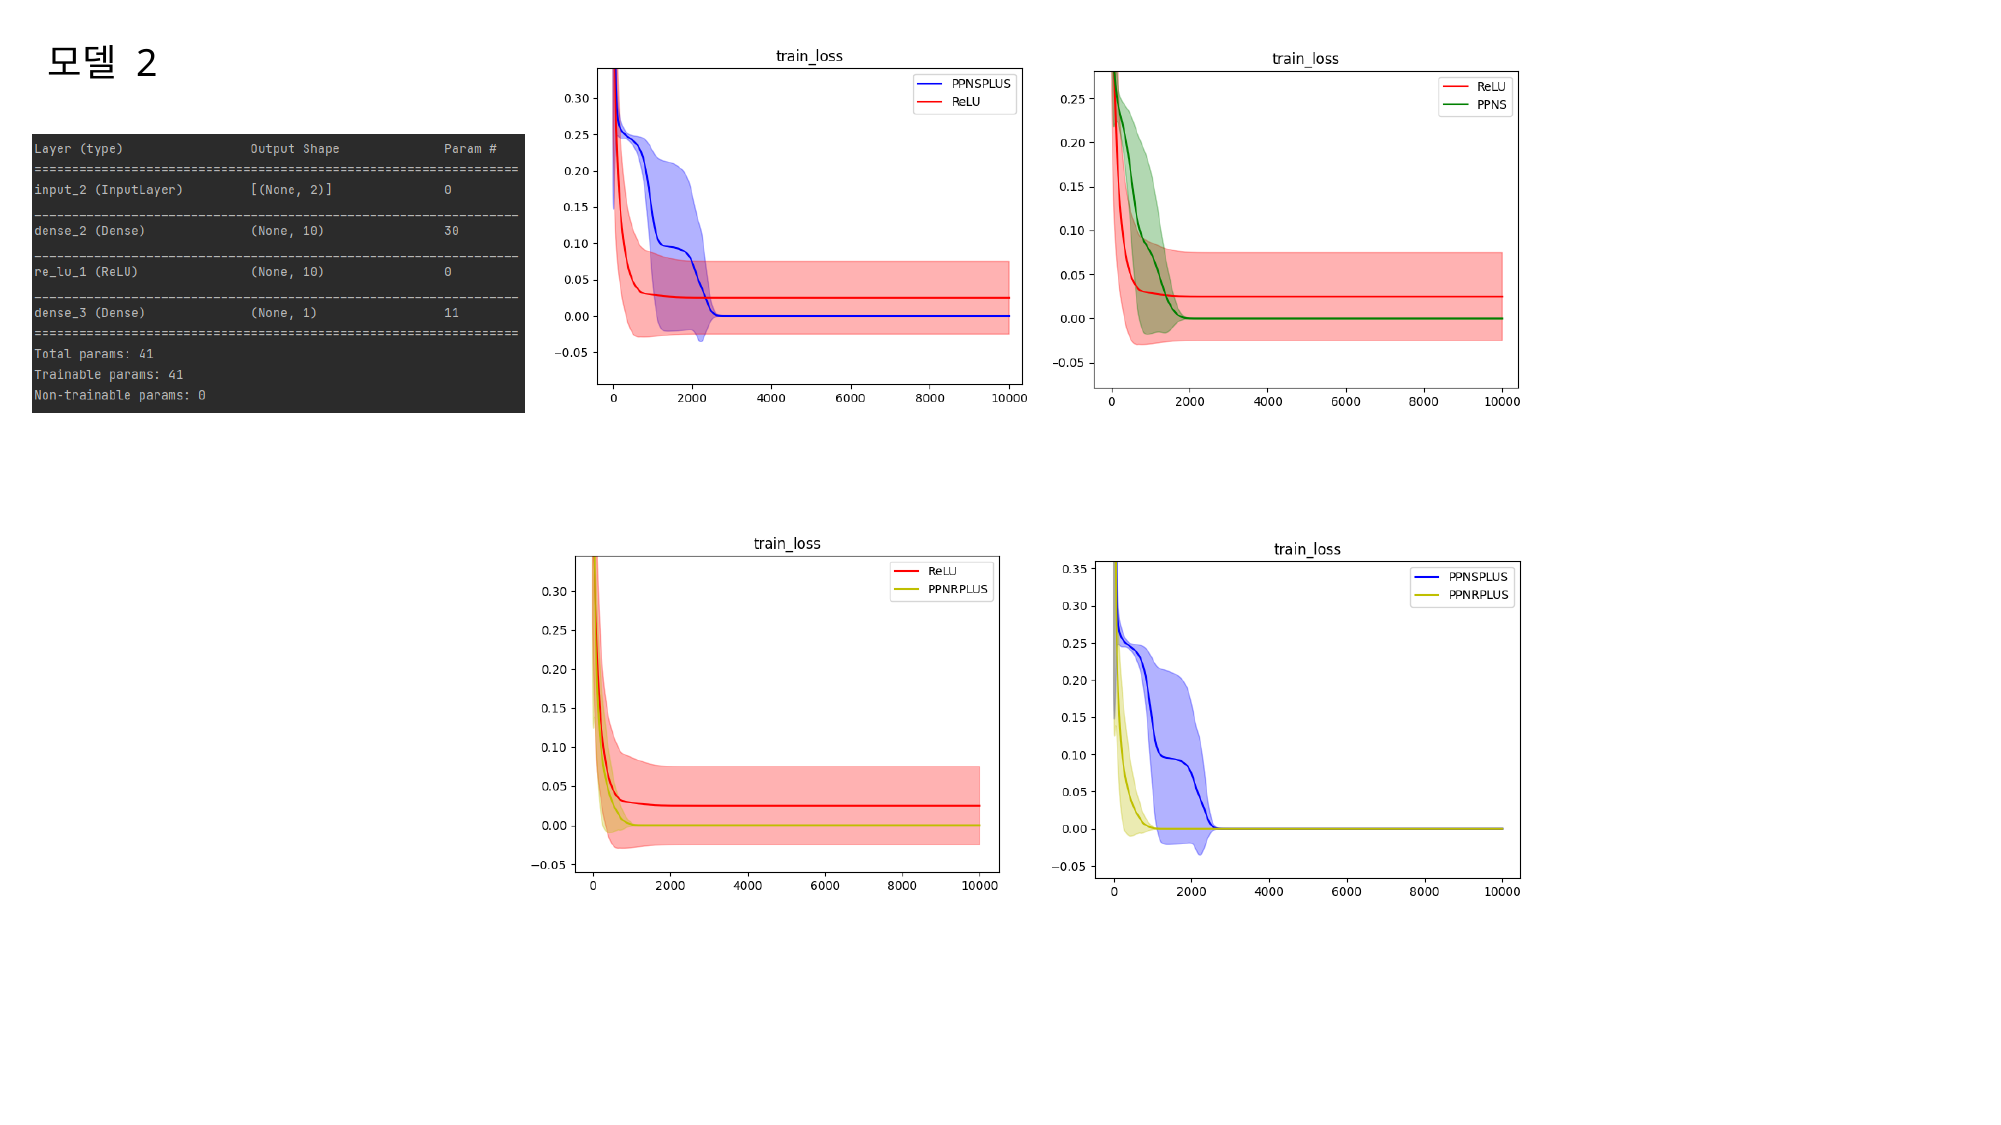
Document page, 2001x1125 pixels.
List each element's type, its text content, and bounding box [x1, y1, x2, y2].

picture [1052, 542, 1528, 904]
picture [1052, 49, 1528, 413]
picture [32, 134, 525, 413]
text_box 모델 2 [33, 31, 173, 92]
picture [531, 532, 1009, 893]
picture [555, 48, 1037, 413]
